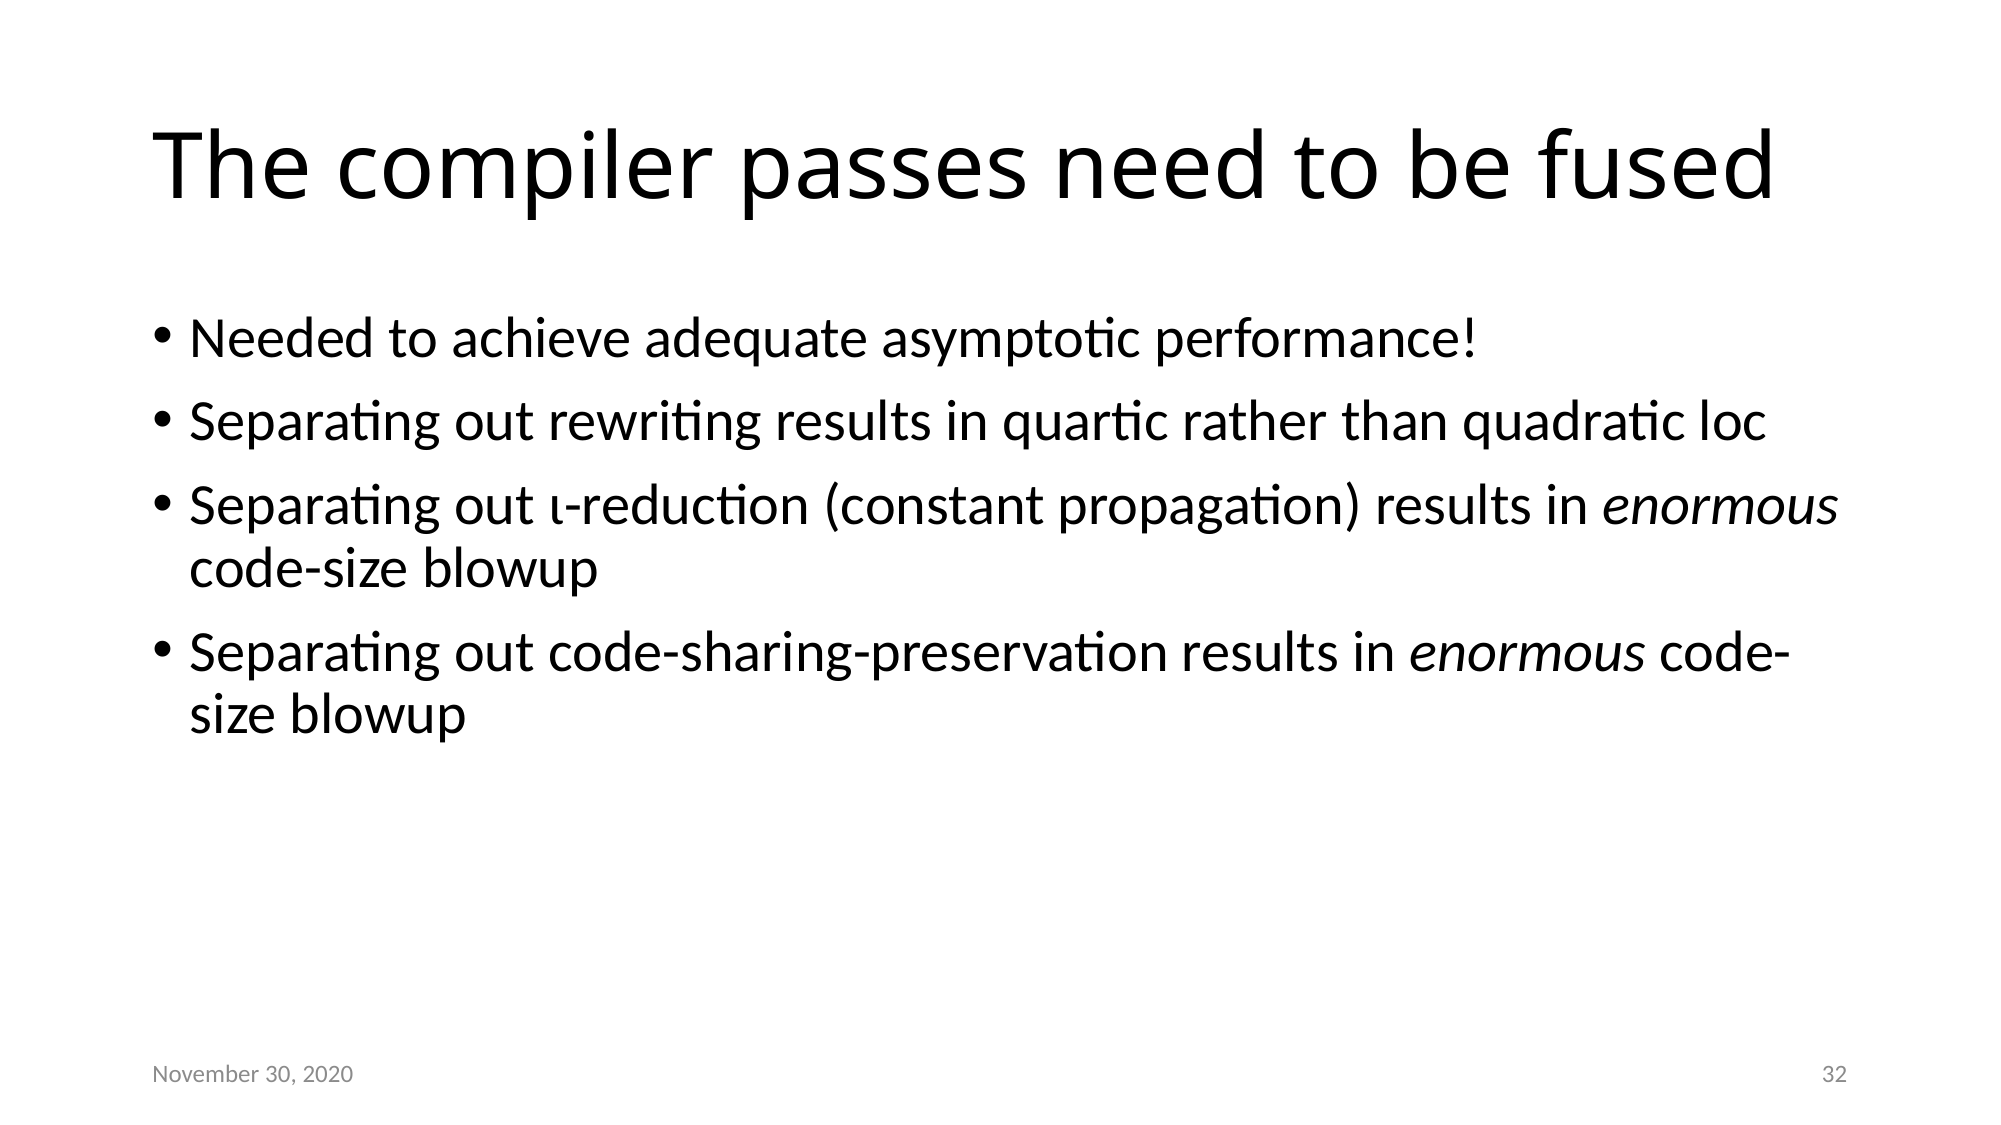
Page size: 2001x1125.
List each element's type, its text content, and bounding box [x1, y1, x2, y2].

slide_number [137, 1042, 588, 1103]
title The compiler passes need to be fused [137, 59, 1863, 278]
list Needed to achieve adequate asymptotic performance! Separating out rewriting results in quartic rather than quadratic loc Separating out ι-reduction (constant propagation) results in enormous code-size blowup Separating out code-sharing-preservation results in enormous code-size blowup [137, 299, 1863, 1014]
slide_number 32 [1412, 1042, 1863, 1103]
